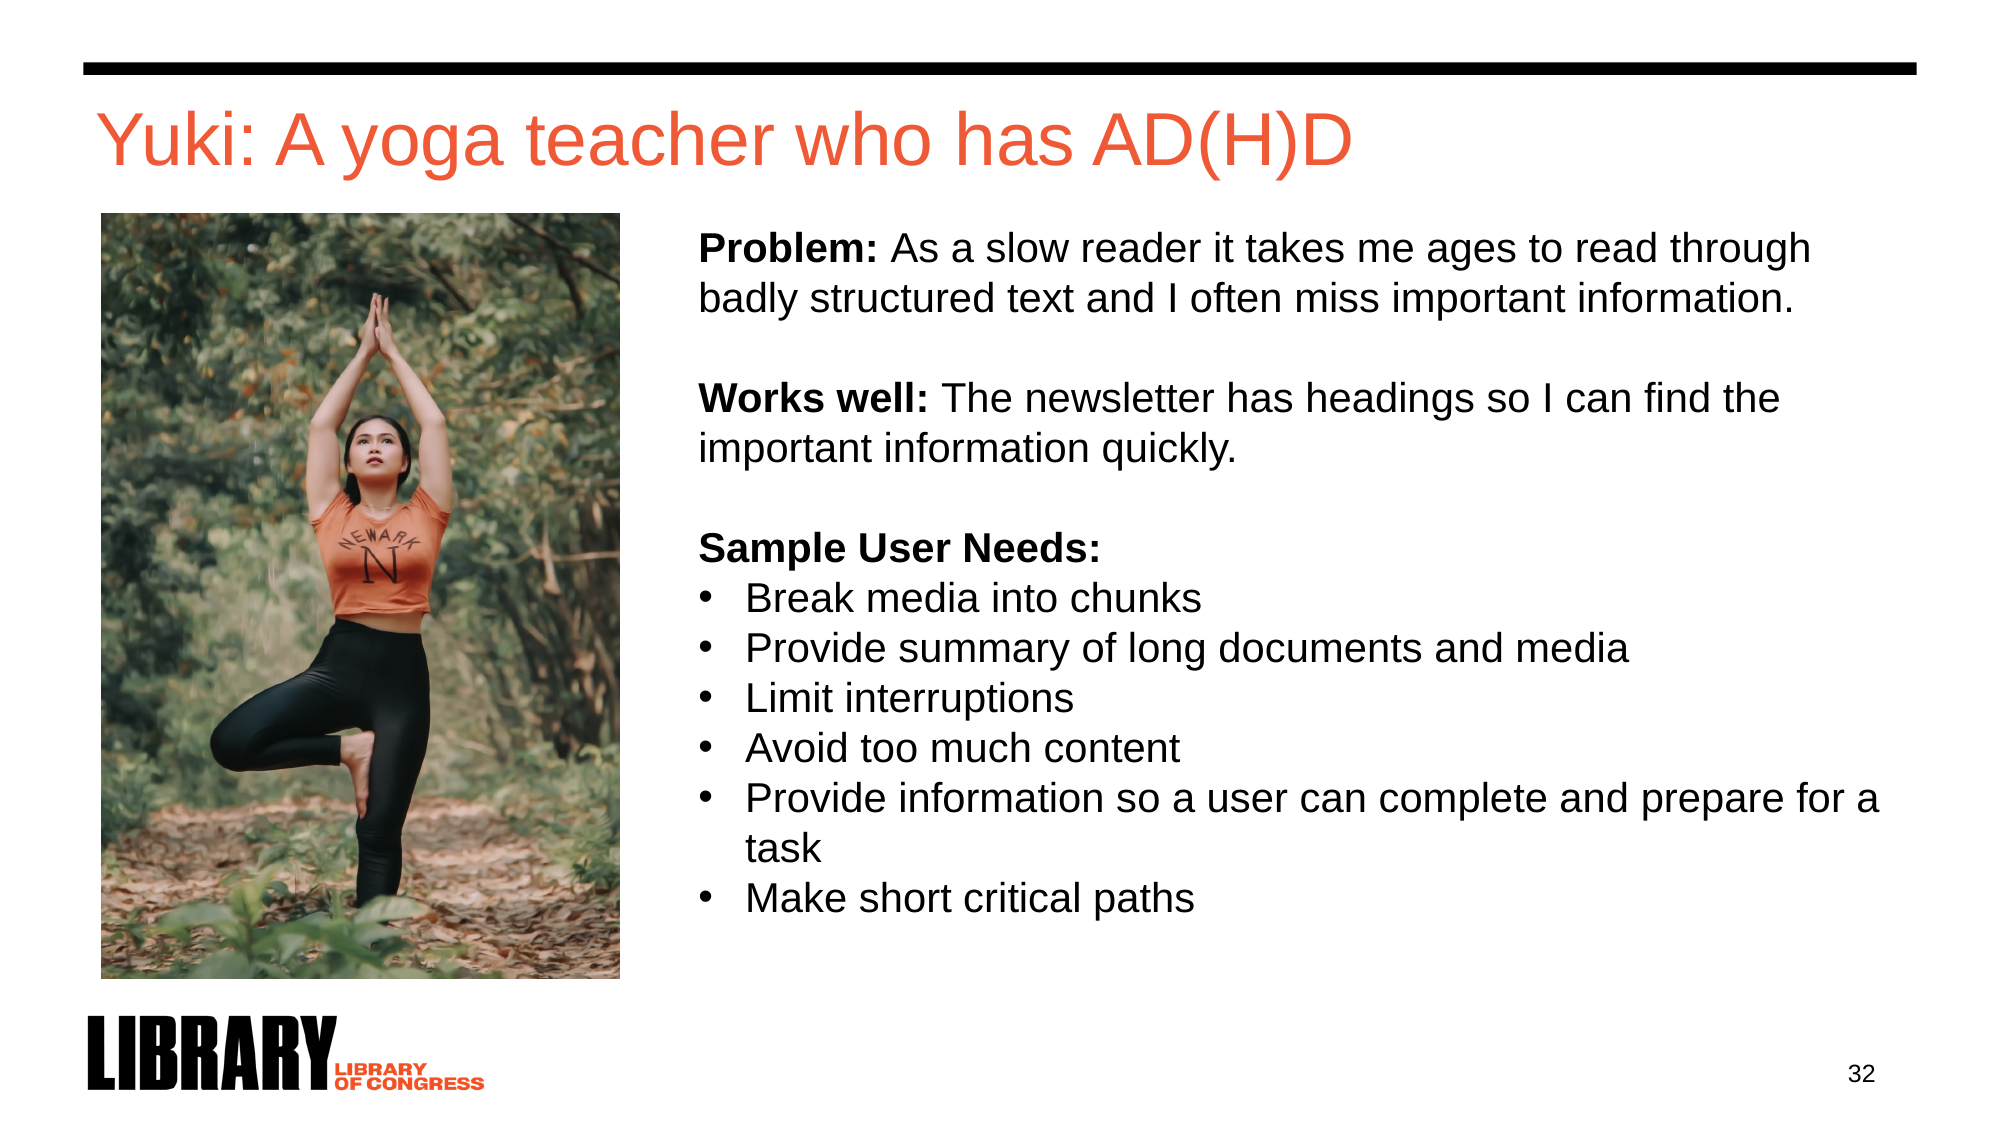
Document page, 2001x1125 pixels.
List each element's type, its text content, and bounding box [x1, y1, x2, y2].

title Yuki: A yoga teacher who has AD(H)D [80, 83, 1921, 214]
text_box Problem: As a slow reader it takes me ages to read through badly structured text and I often miss important information. Works well: The newsletter has headings so I can find the important information quickly. Sample User Needs: Break media into chunks Provide summary of long documents and media Limit interruptions Avoid too much content Provide information so a user can complete and prepare for a task Make short critical paths [683, 213, 1899, 929]
slide_number 32 [1749, 1049, 1967, 1101]
picture [83, 1012, 488, 1093]
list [101, 213, 620, 980]
